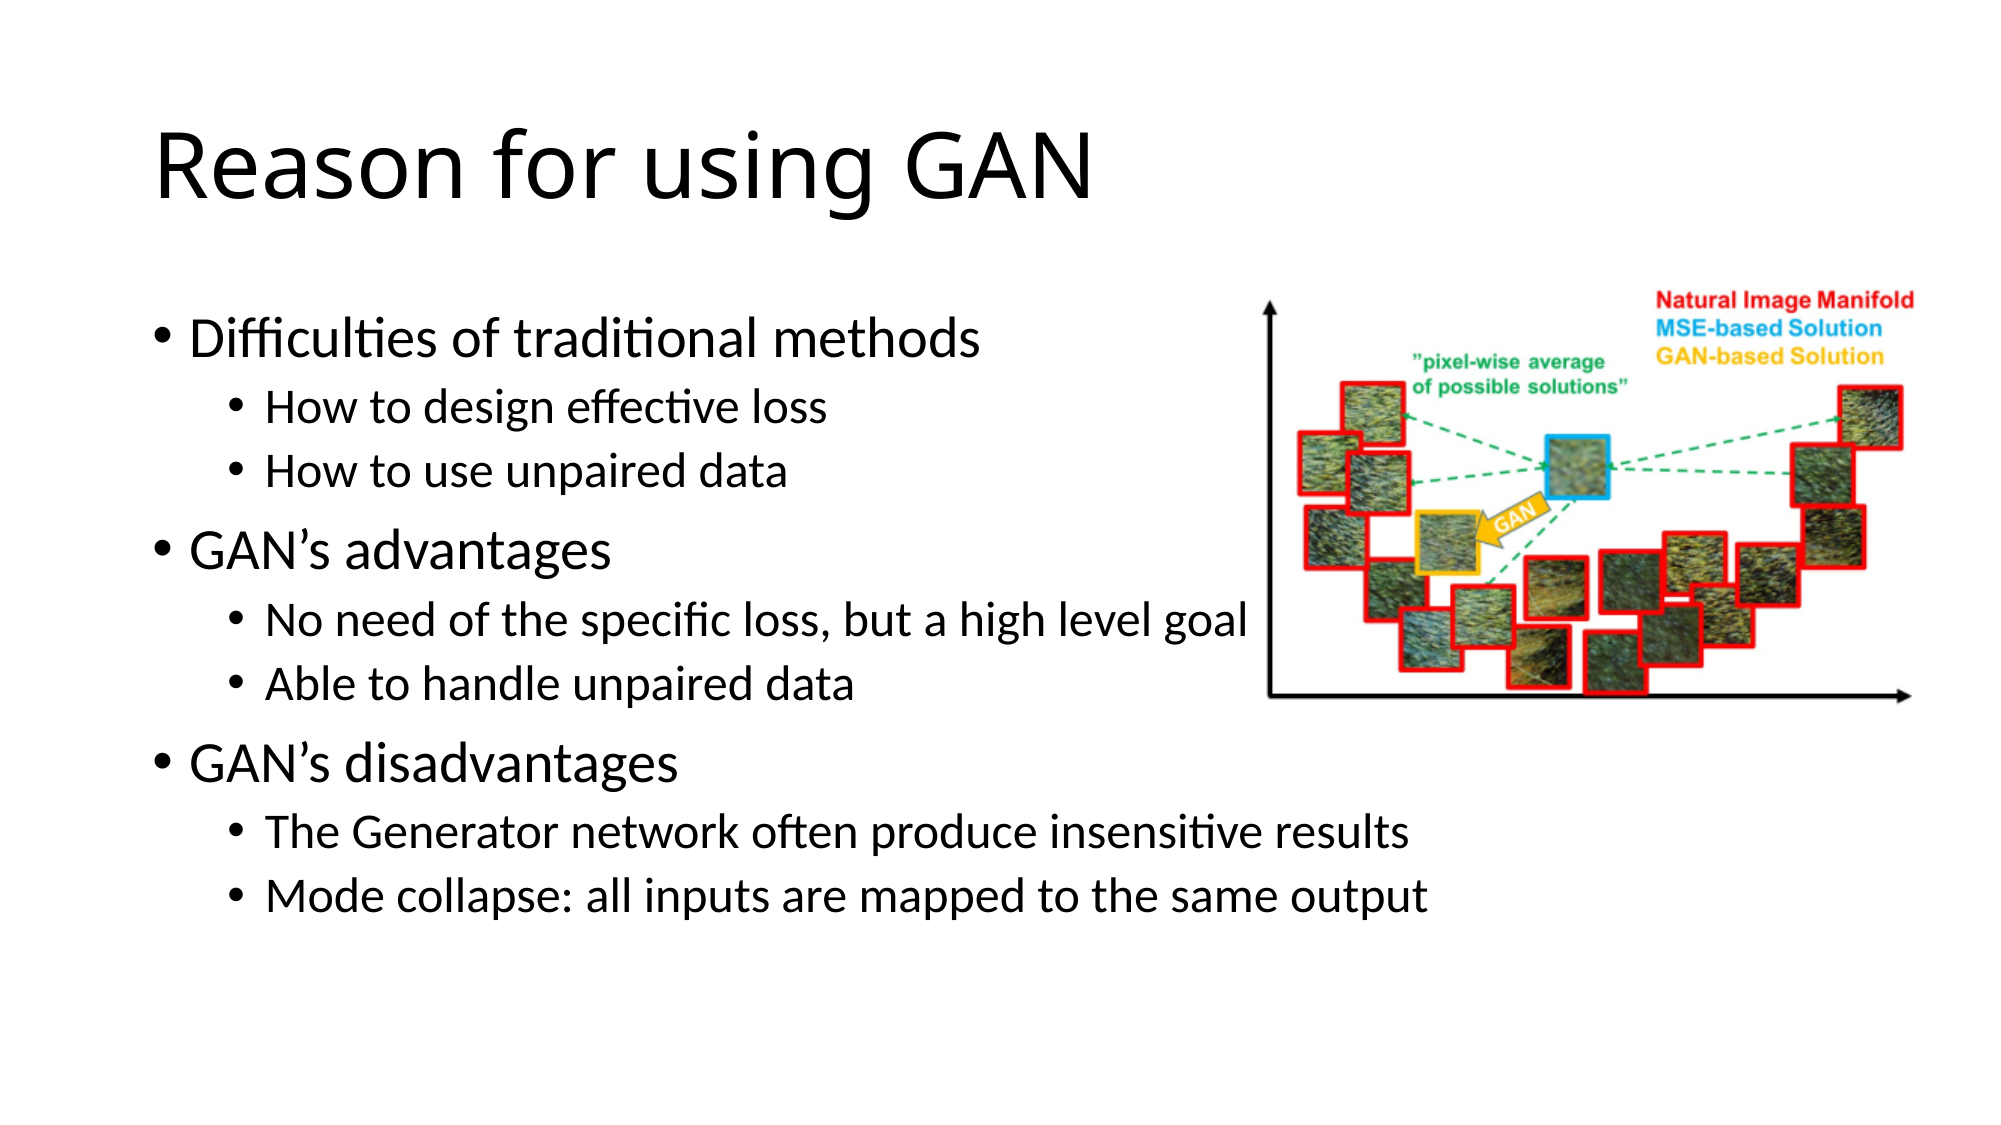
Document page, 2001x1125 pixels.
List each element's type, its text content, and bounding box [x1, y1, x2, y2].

picture [1247, 277, 1954, 709]
list Difficulties of traditional methods How to design effective loss How to use unpaired data GAN’s advantages No need of the specific loss, but a high level goal Able to handle unpaired data GAN’s disadvantages The Generator network often produce insensitive results Mode collapse: all inputs are mapped to the same output [137, 299, 1863, 1014]
title Reason for using GAN [137, 59, 1863, 278]
